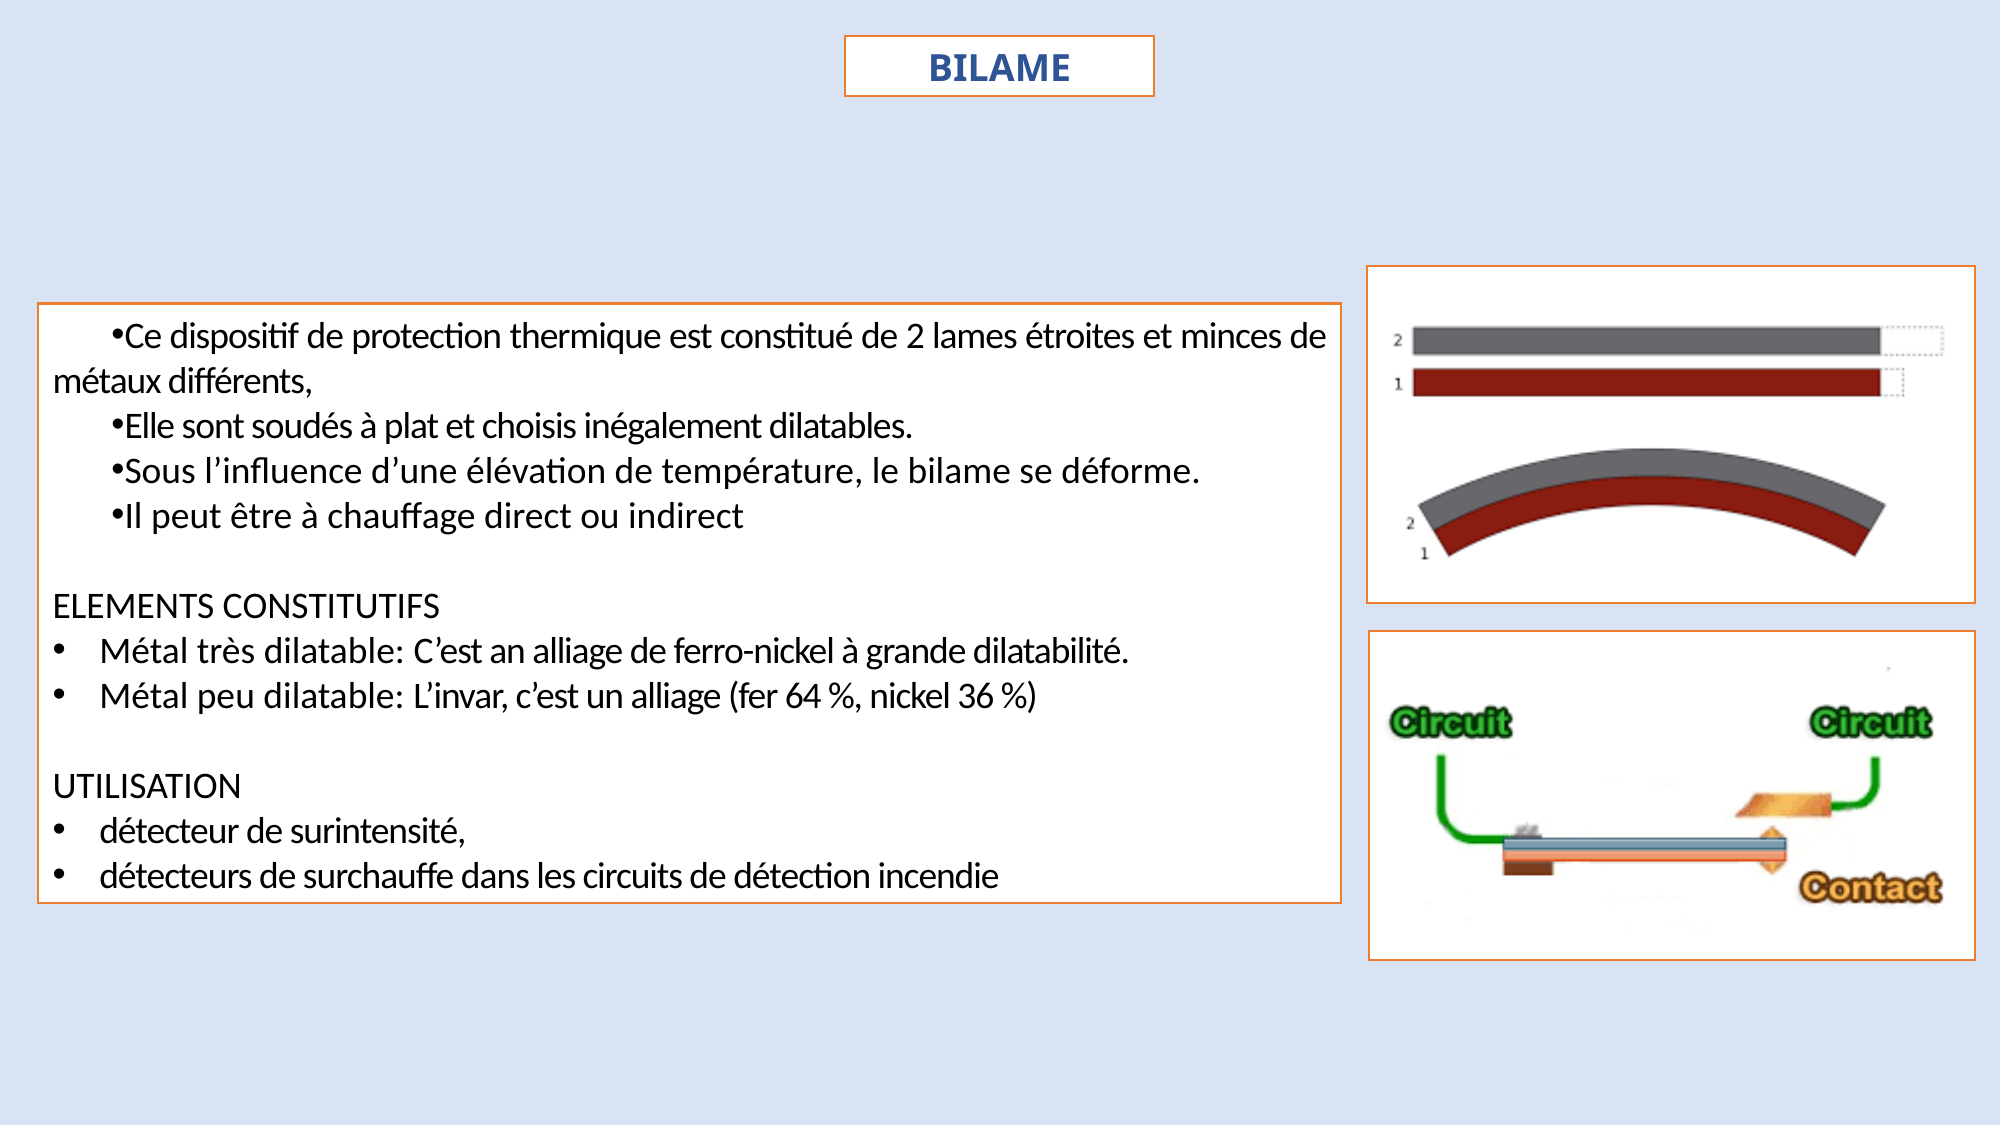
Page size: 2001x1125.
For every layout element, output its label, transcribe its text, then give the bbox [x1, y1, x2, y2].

text_box BILAME [844, 35, 1155, 97]
text_box Ce dispositif de protection thermique est constitué de 2 lames étroites et minces de métaux différents, Elle sont soudés à plat et choisis inégalement dilatables. Sous l’influence d’une élévation de température, le bilame se déforme. Il peut être à chauffage direct ou indirect ELEMENTS CONSTITUTIFS Métal très dilatable: C’est an alliage de ferro-nickel à grande dilatabilité. Métal peu dilatable: L’invar, c’est un alliage (fer 64 %, nickel 36 %) UTILISATION détecteur de surintensité, détecteurs de surchauffe dans les circuits de détection incendie [37, 302, 1342, 904]
picture [1368, 266, 1975, 602]
picture [1370, 632, 1975, 959]
